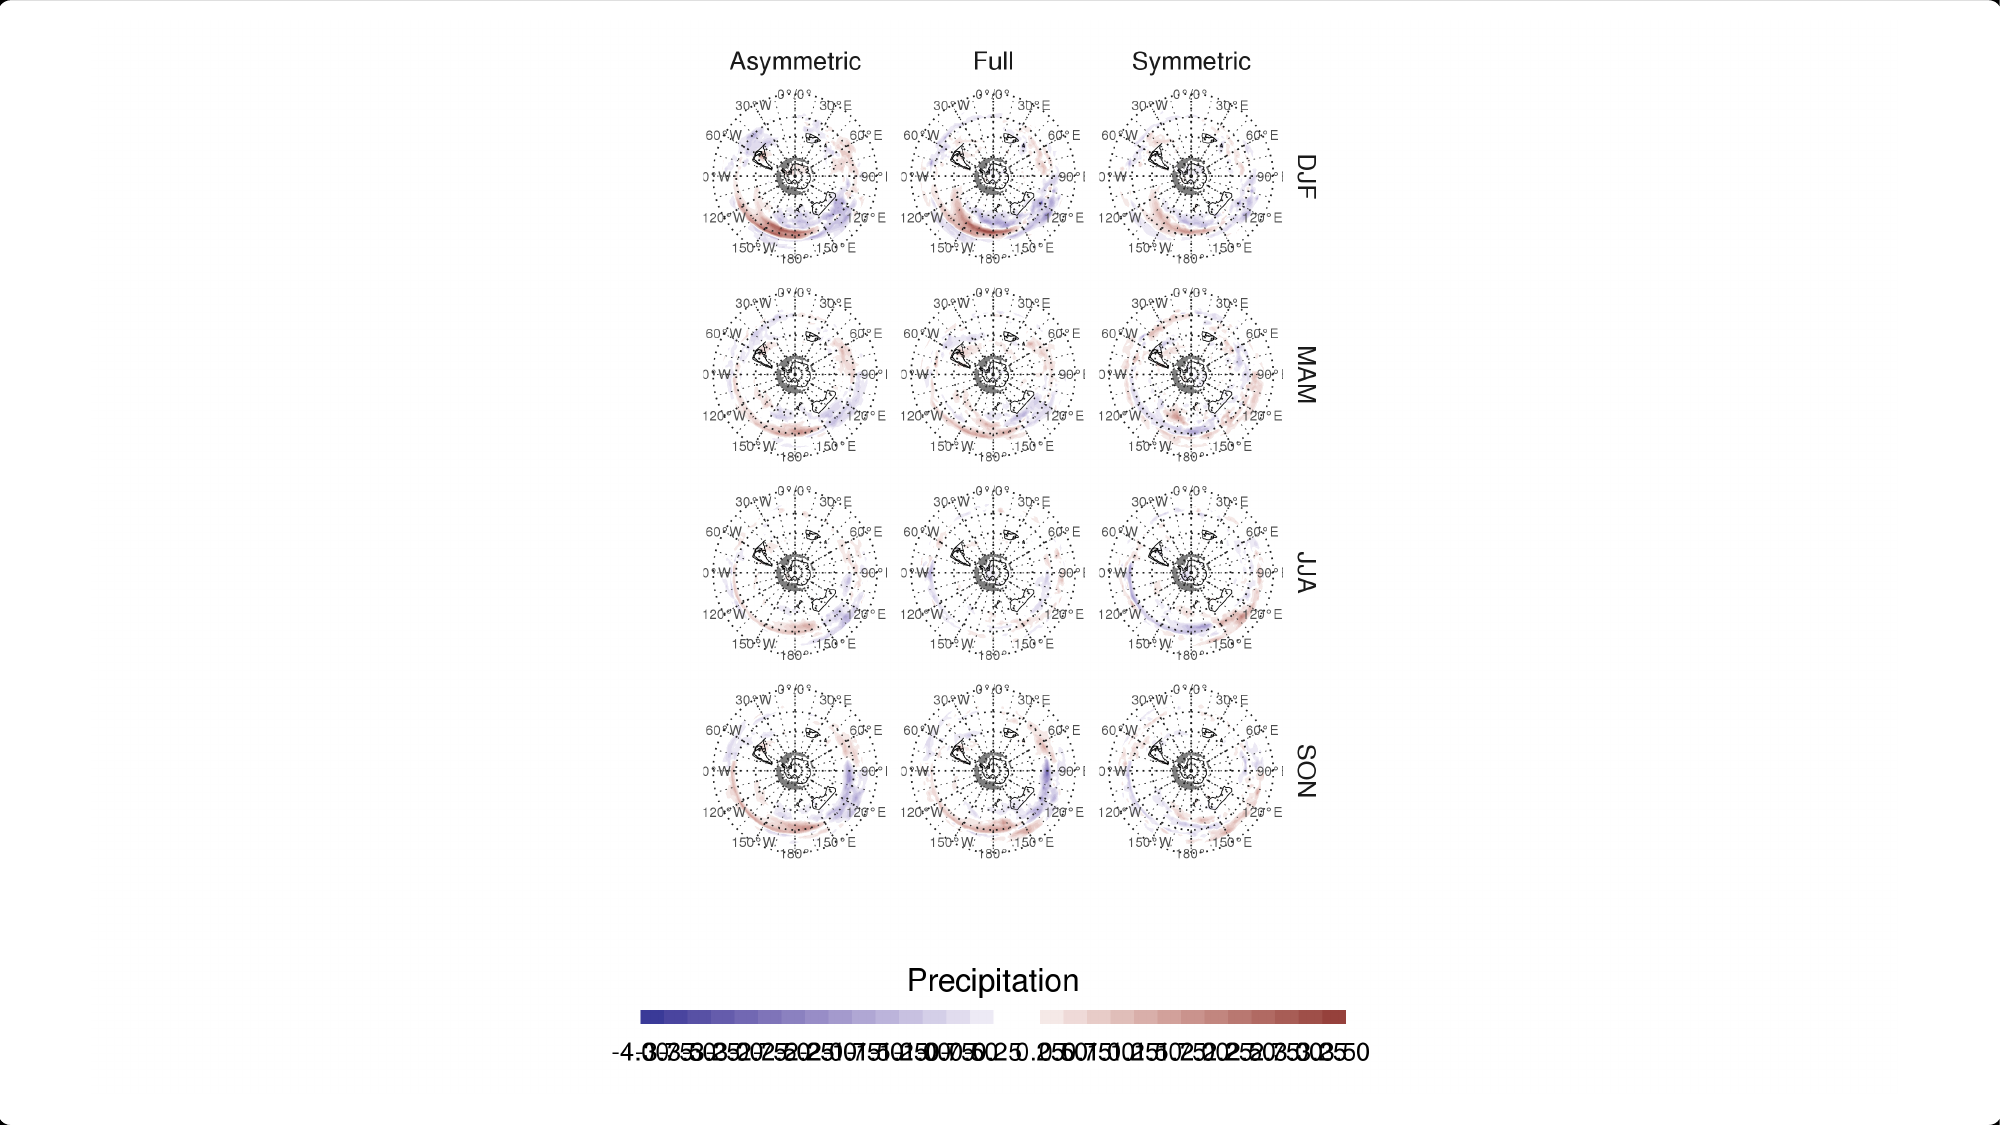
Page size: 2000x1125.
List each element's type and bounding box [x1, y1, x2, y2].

picture [91, 20, 1898, 1094]
